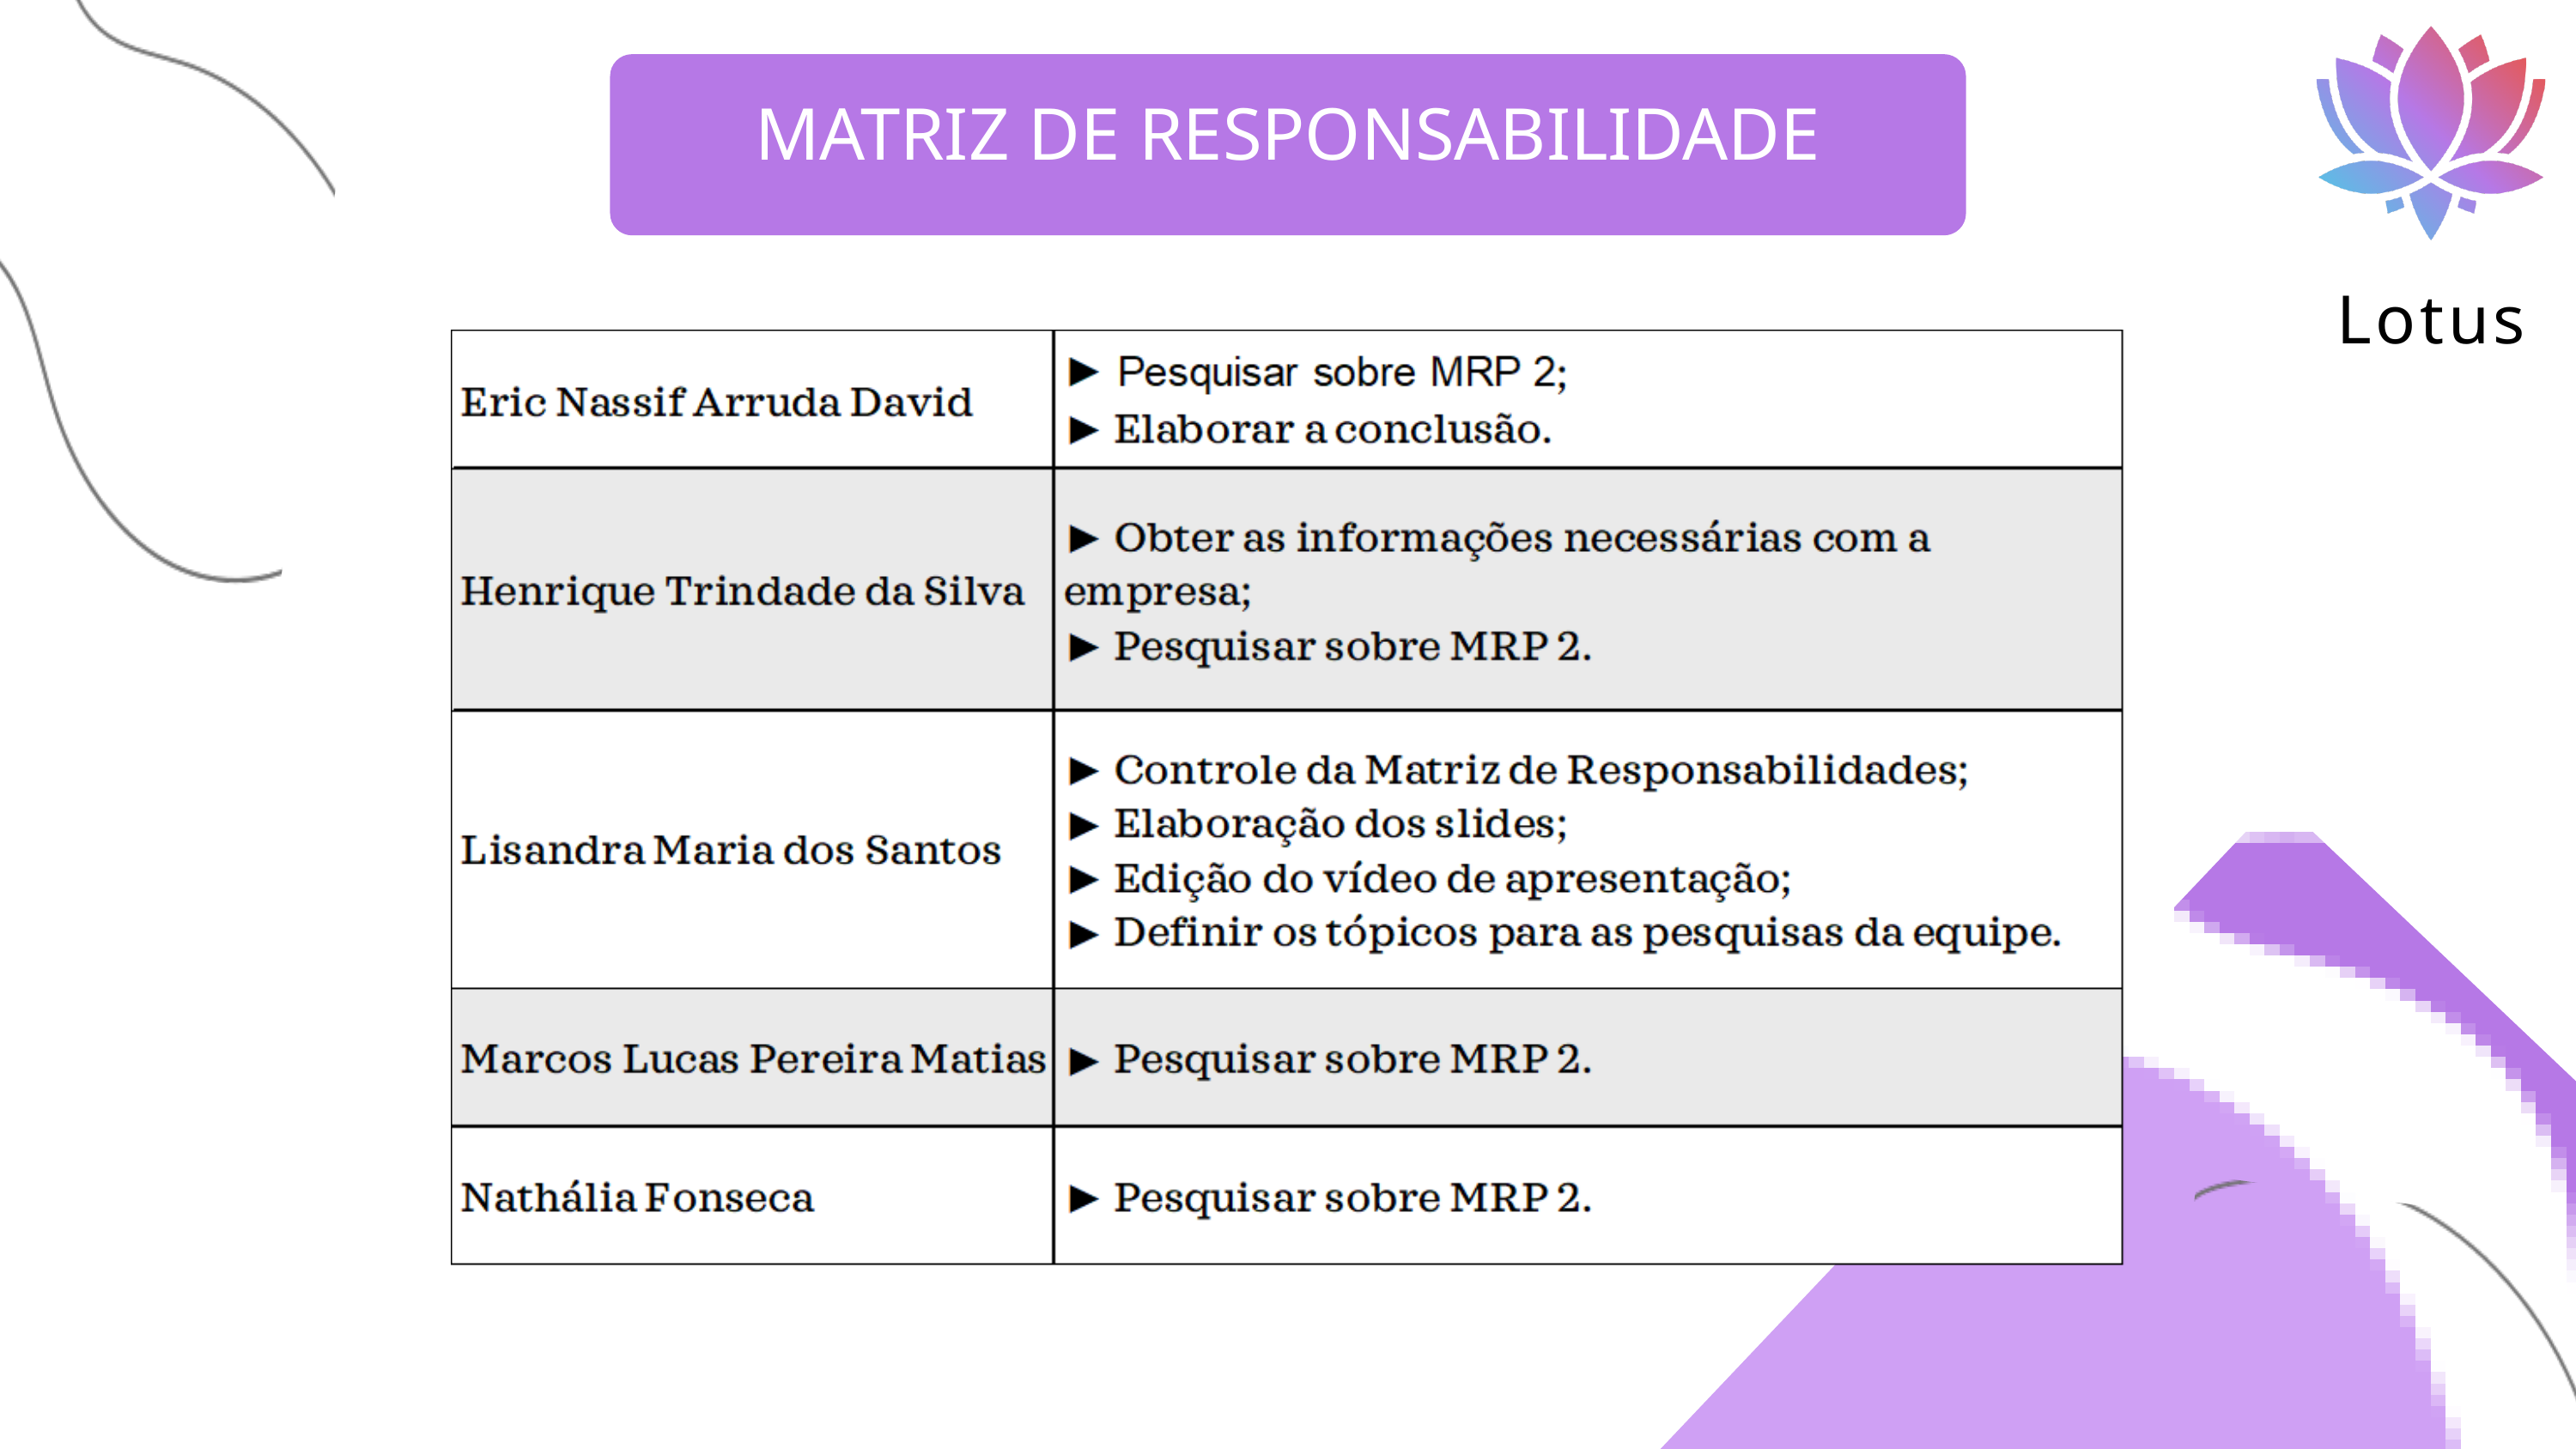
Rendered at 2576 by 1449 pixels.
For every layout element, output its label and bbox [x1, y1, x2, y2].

text_box [451, 330, 2125, 1267]
text_box [2303, 26, 2560, 352]
text_box [610, 53, 1966, 236]
text_box [2159, 1174, 2576, 1449]
text_box [0, 0, 362, 591]
text_box [1660, 798, 2576, 1449]
